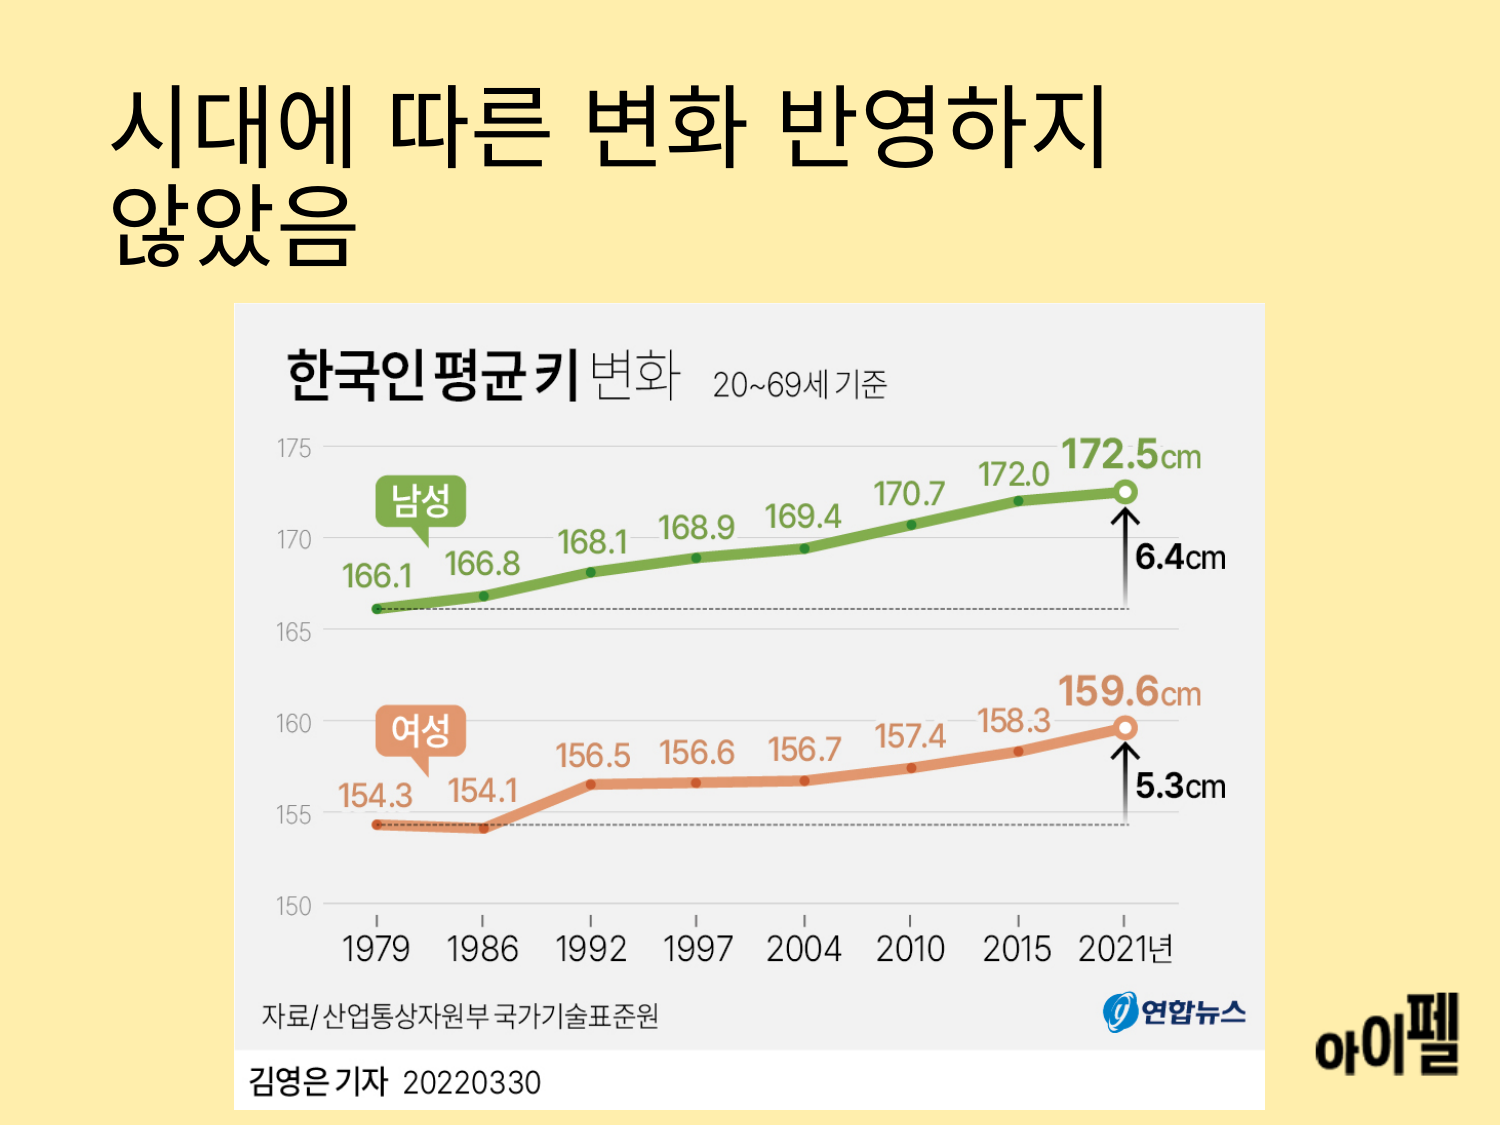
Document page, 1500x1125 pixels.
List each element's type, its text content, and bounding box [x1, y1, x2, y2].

picture [234, 303, 1494, 1125]
title 시대에 따른 변화 반영하지 않았음 [92, 70, 1386, 289]
